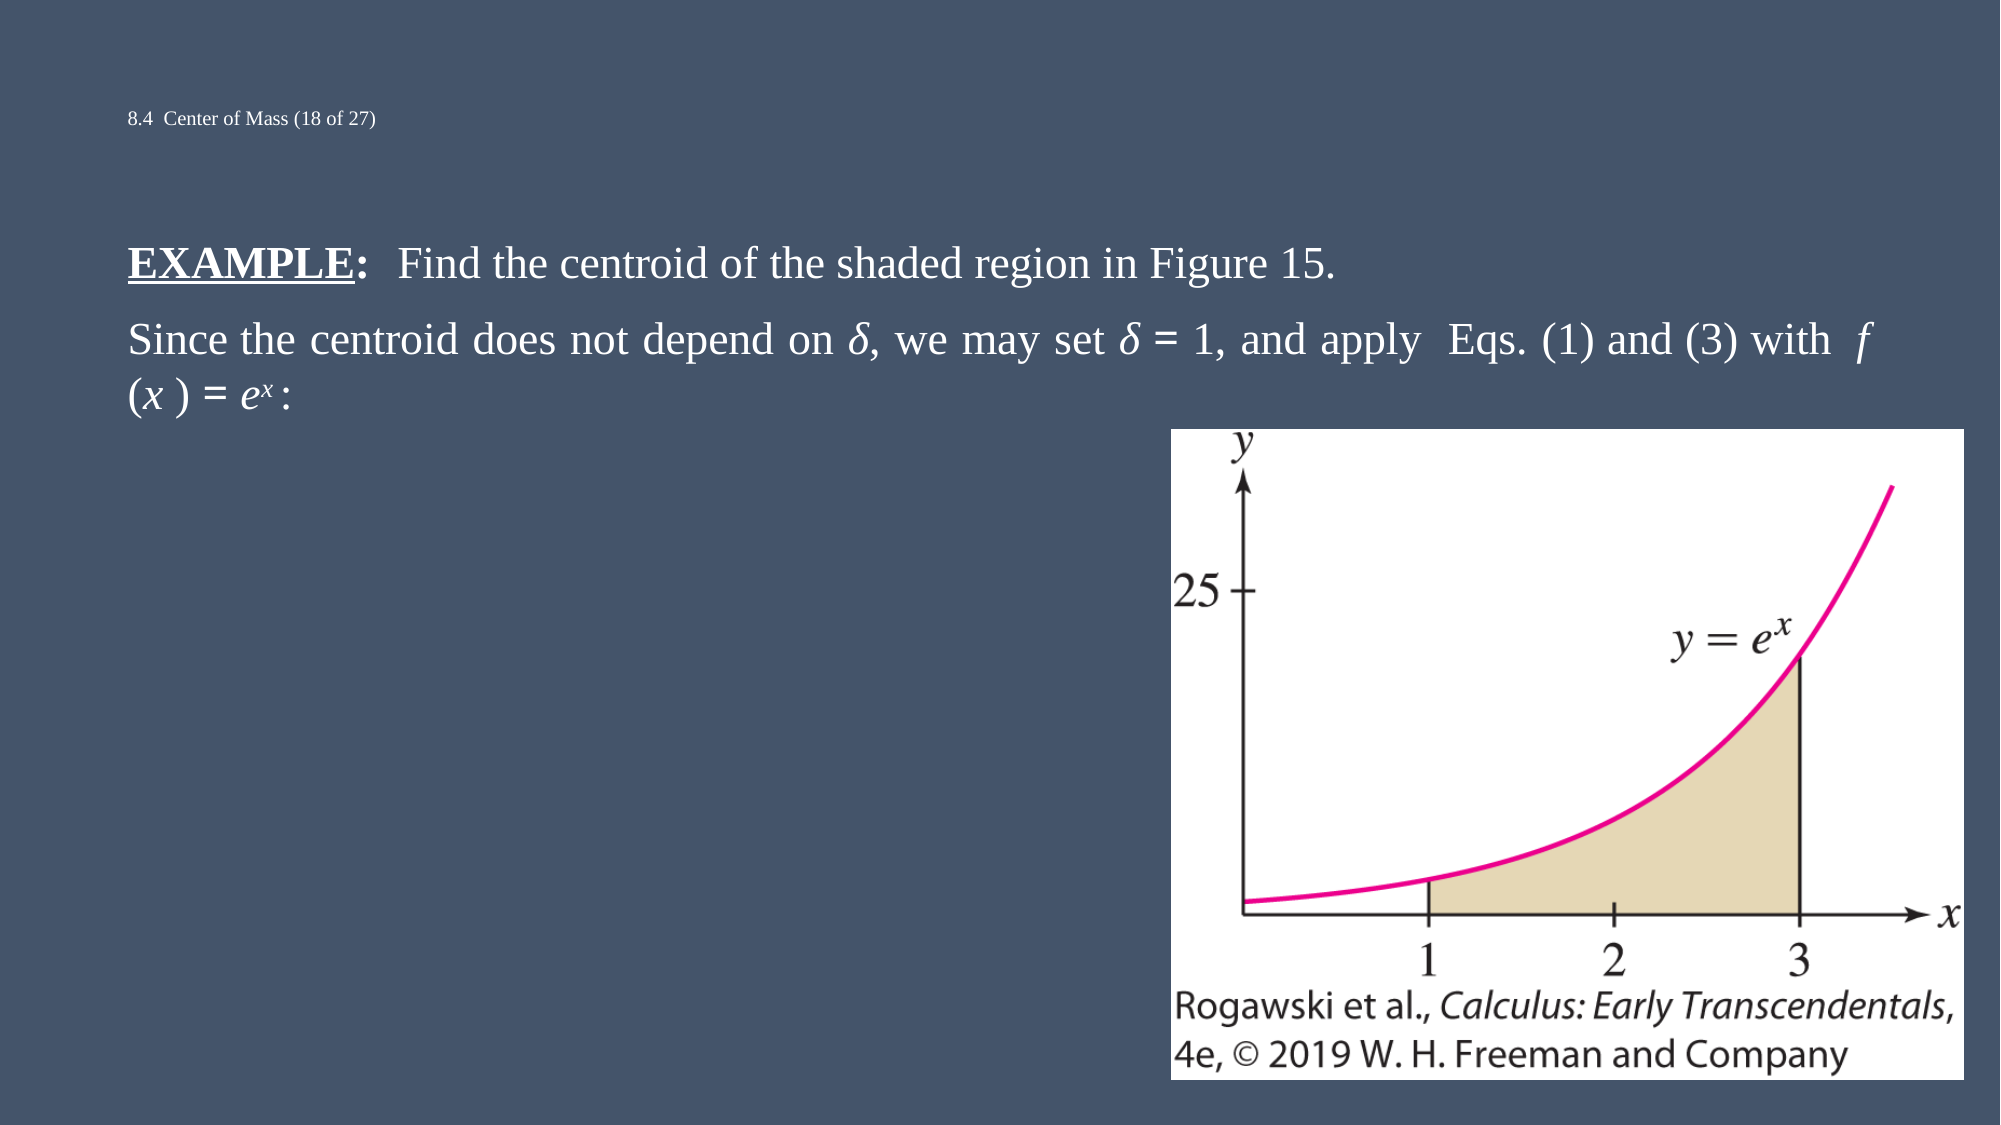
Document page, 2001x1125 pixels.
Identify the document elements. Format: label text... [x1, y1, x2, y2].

picture [1171, 429, 1964, 1080]
title 8.4 Center of Mass (18 of 27) [112, 99, 1775, 203]
